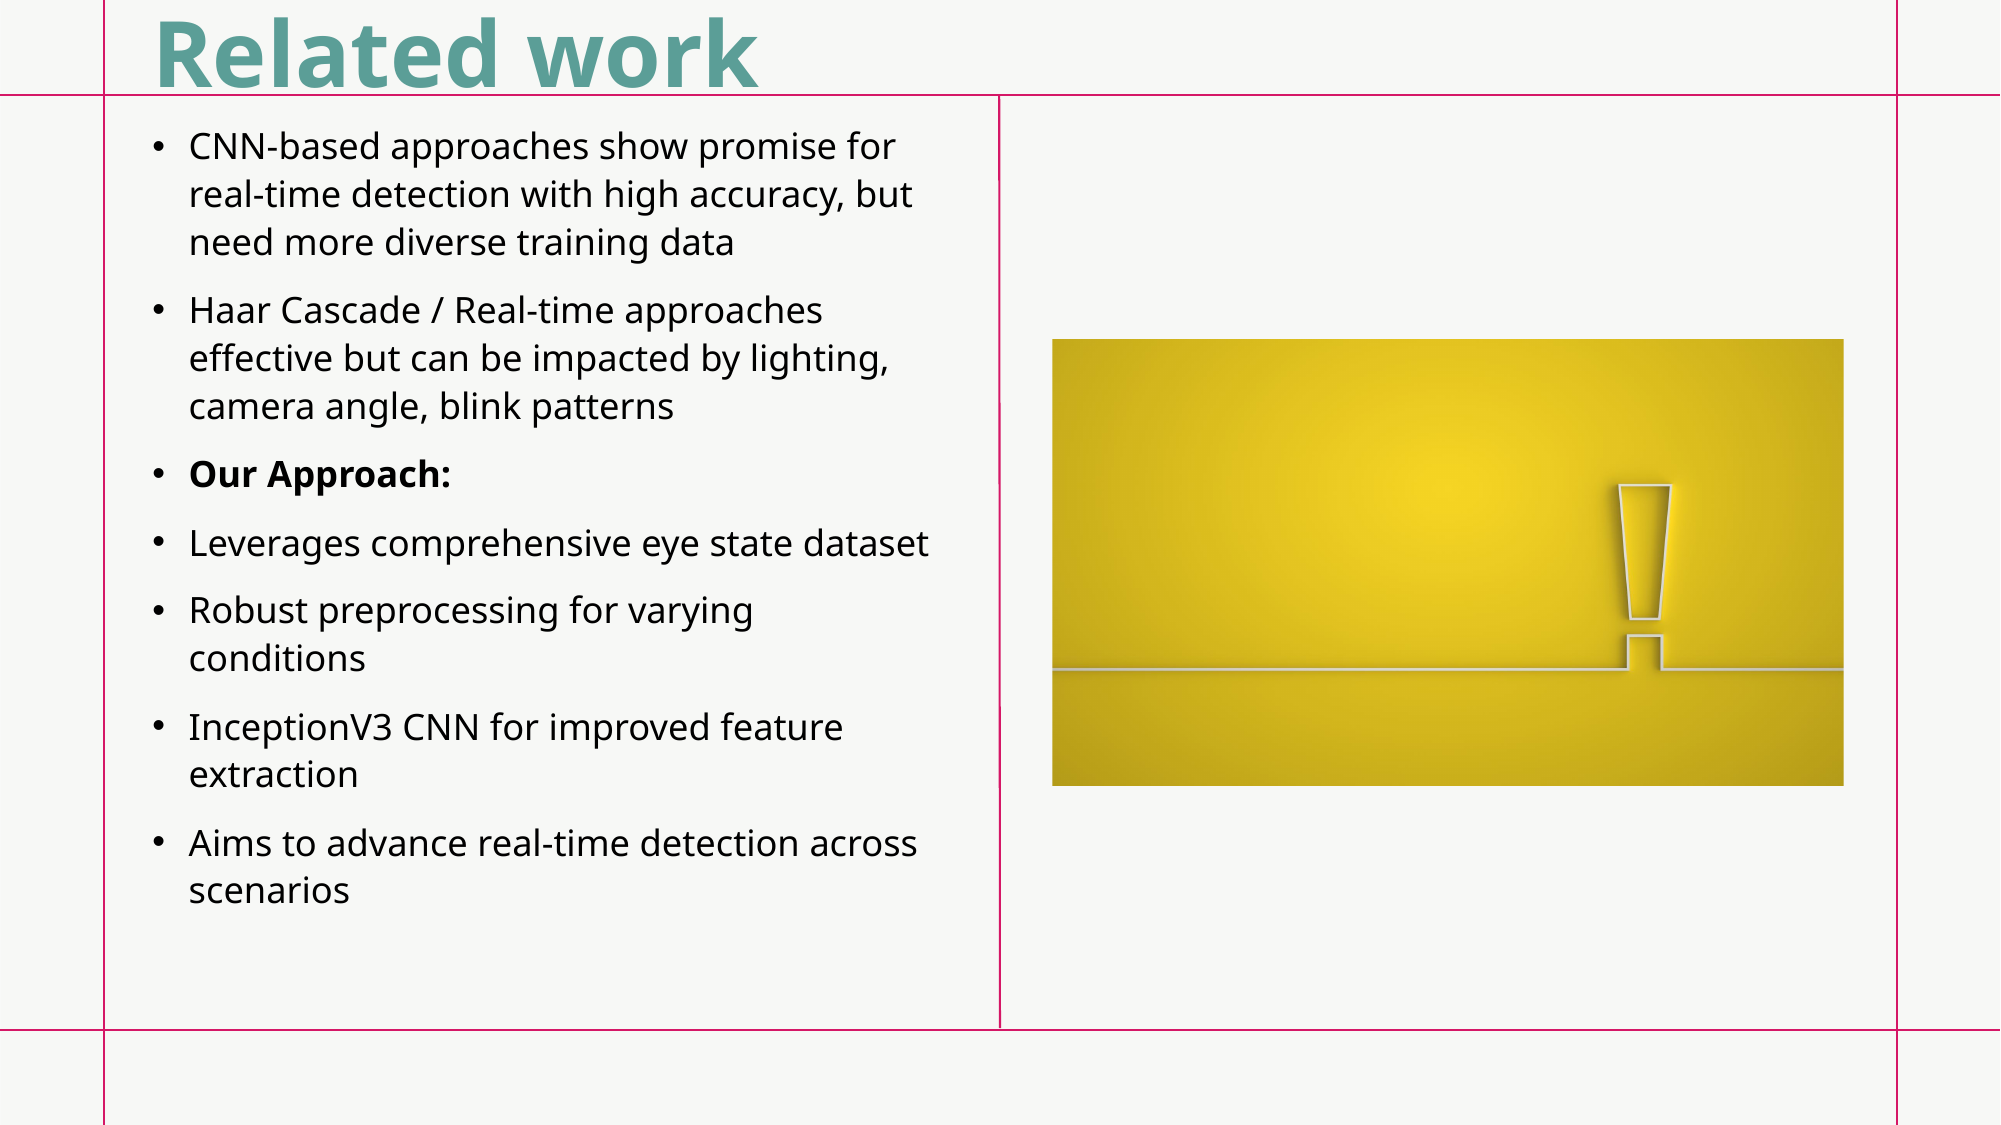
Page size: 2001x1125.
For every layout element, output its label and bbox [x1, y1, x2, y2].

picture [1052, 339, 1844, 786]
text_box [0, 0, 2000, 1125]
